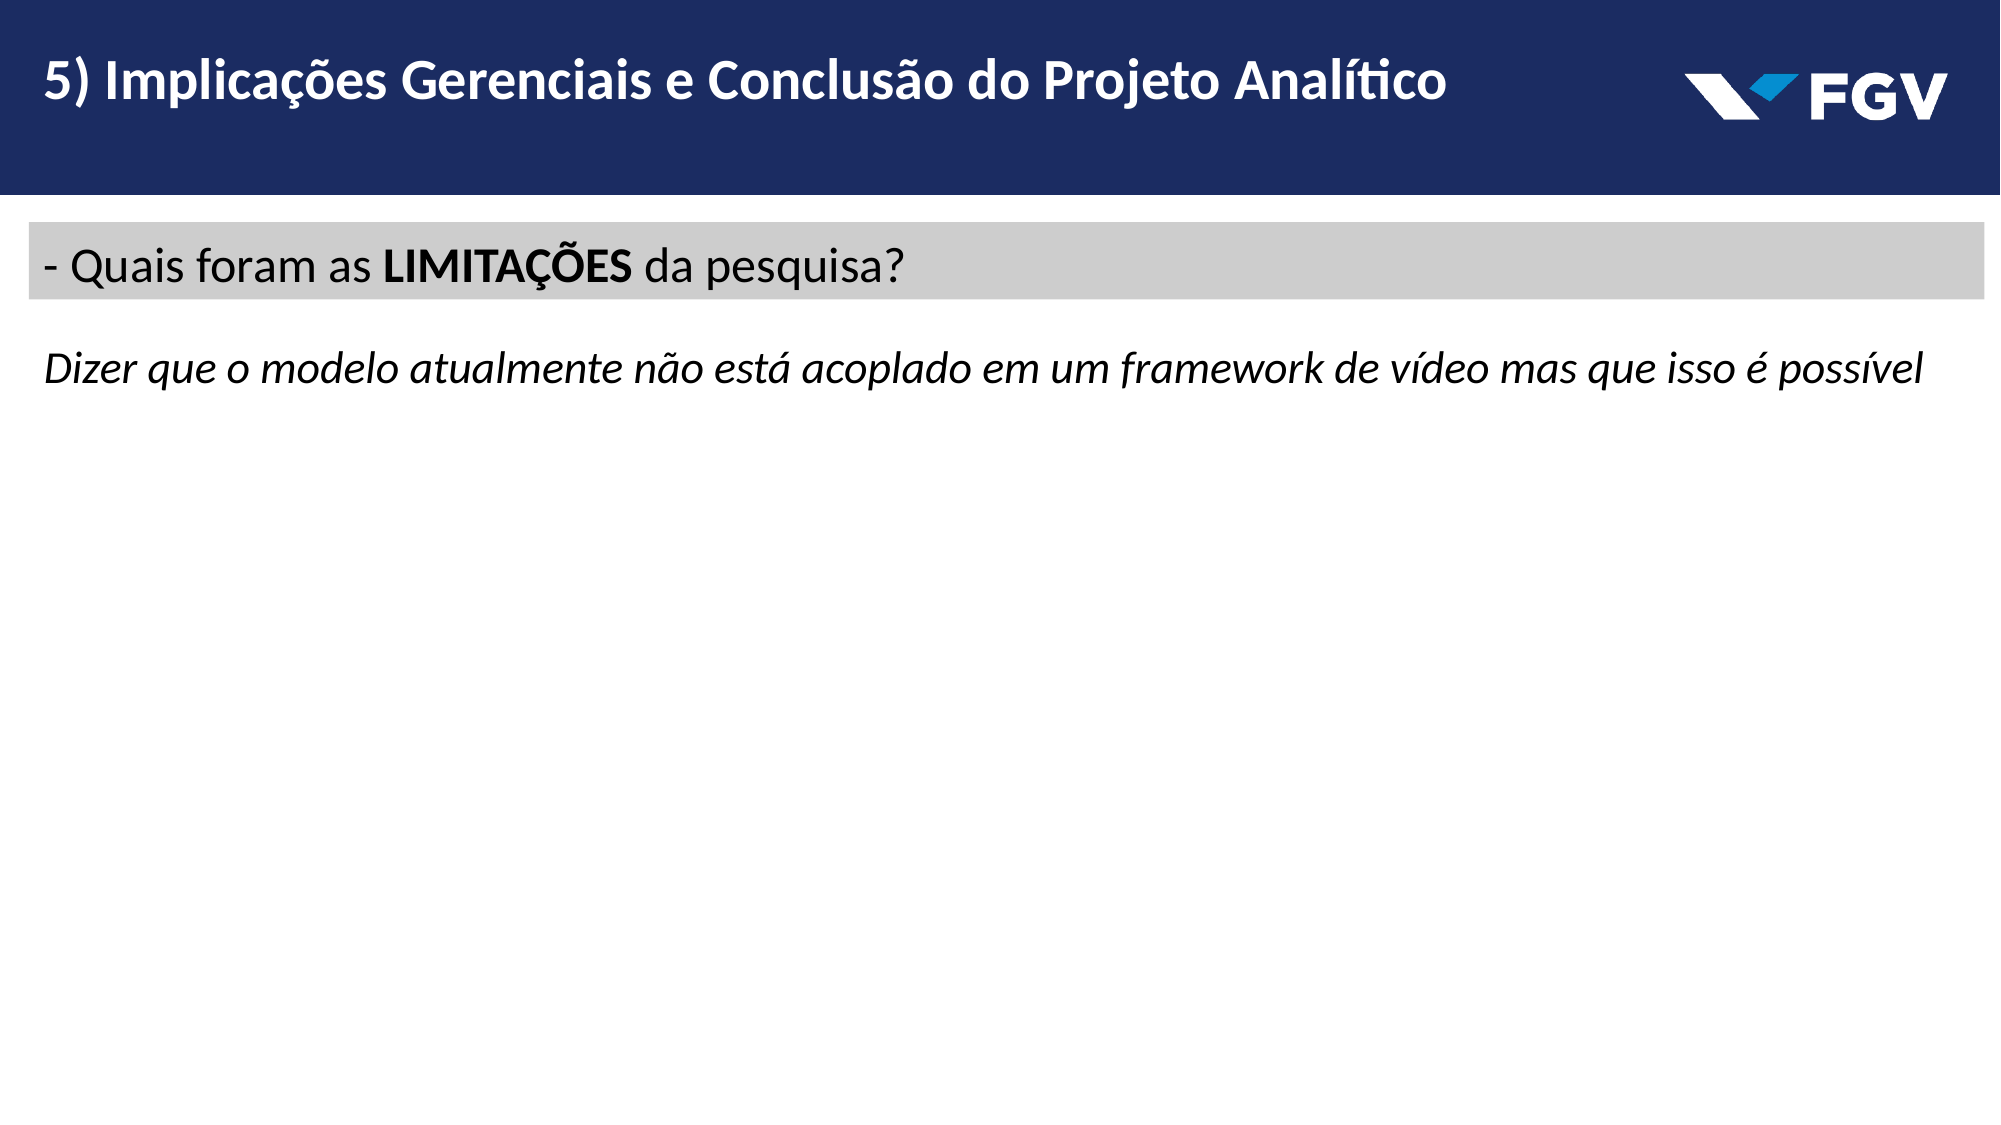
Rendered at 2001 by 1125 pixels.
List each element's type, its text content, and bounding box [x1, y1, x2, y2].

text_box Dizer que o modelo atualmente não está acoplado em um framework de vídeo mas que isso é possível [28, 330, 1985, 401]
text_box 5) Implicações Gerenciais e Conclusão do Projeto Analítico [28, 34, 1772, 119]
picture [1652, 41, 1980, 151]
text_box - Quais foram as LIMITAÇÕES da pesquisa? [28, 222, 1985, 300]
